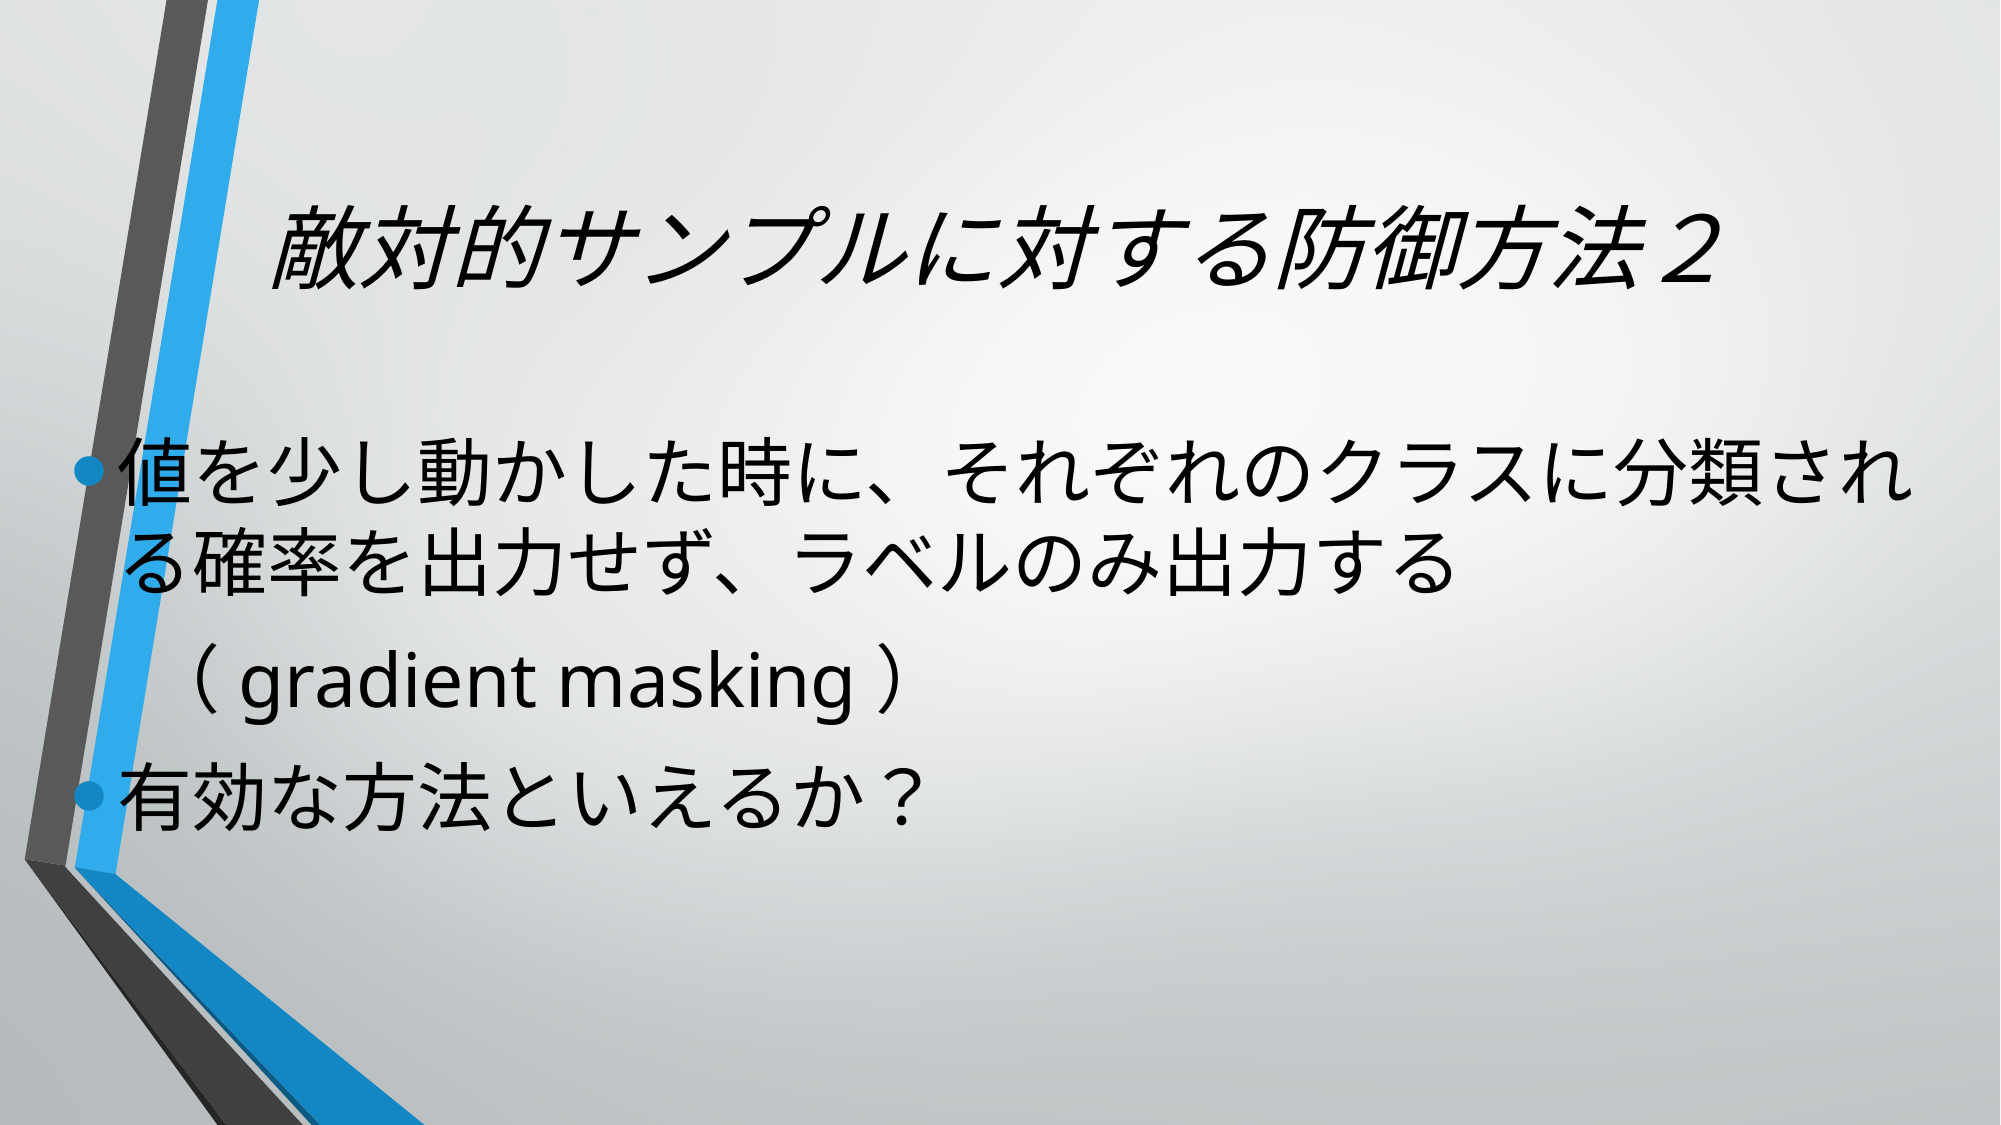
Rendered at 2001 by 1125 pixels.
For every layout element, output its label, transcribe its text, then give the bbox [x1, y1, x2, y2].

text_box [265, 335, 1910, 1023]
list 敵対的サンプルに対する防御方法２ 値を少し動かした時に、それぞれのクラスに分類される確率を出力せず、ラベルのみ出力する （gradient masking） 有効な方法といえるか？ [55, 78, 1944, 1082]
